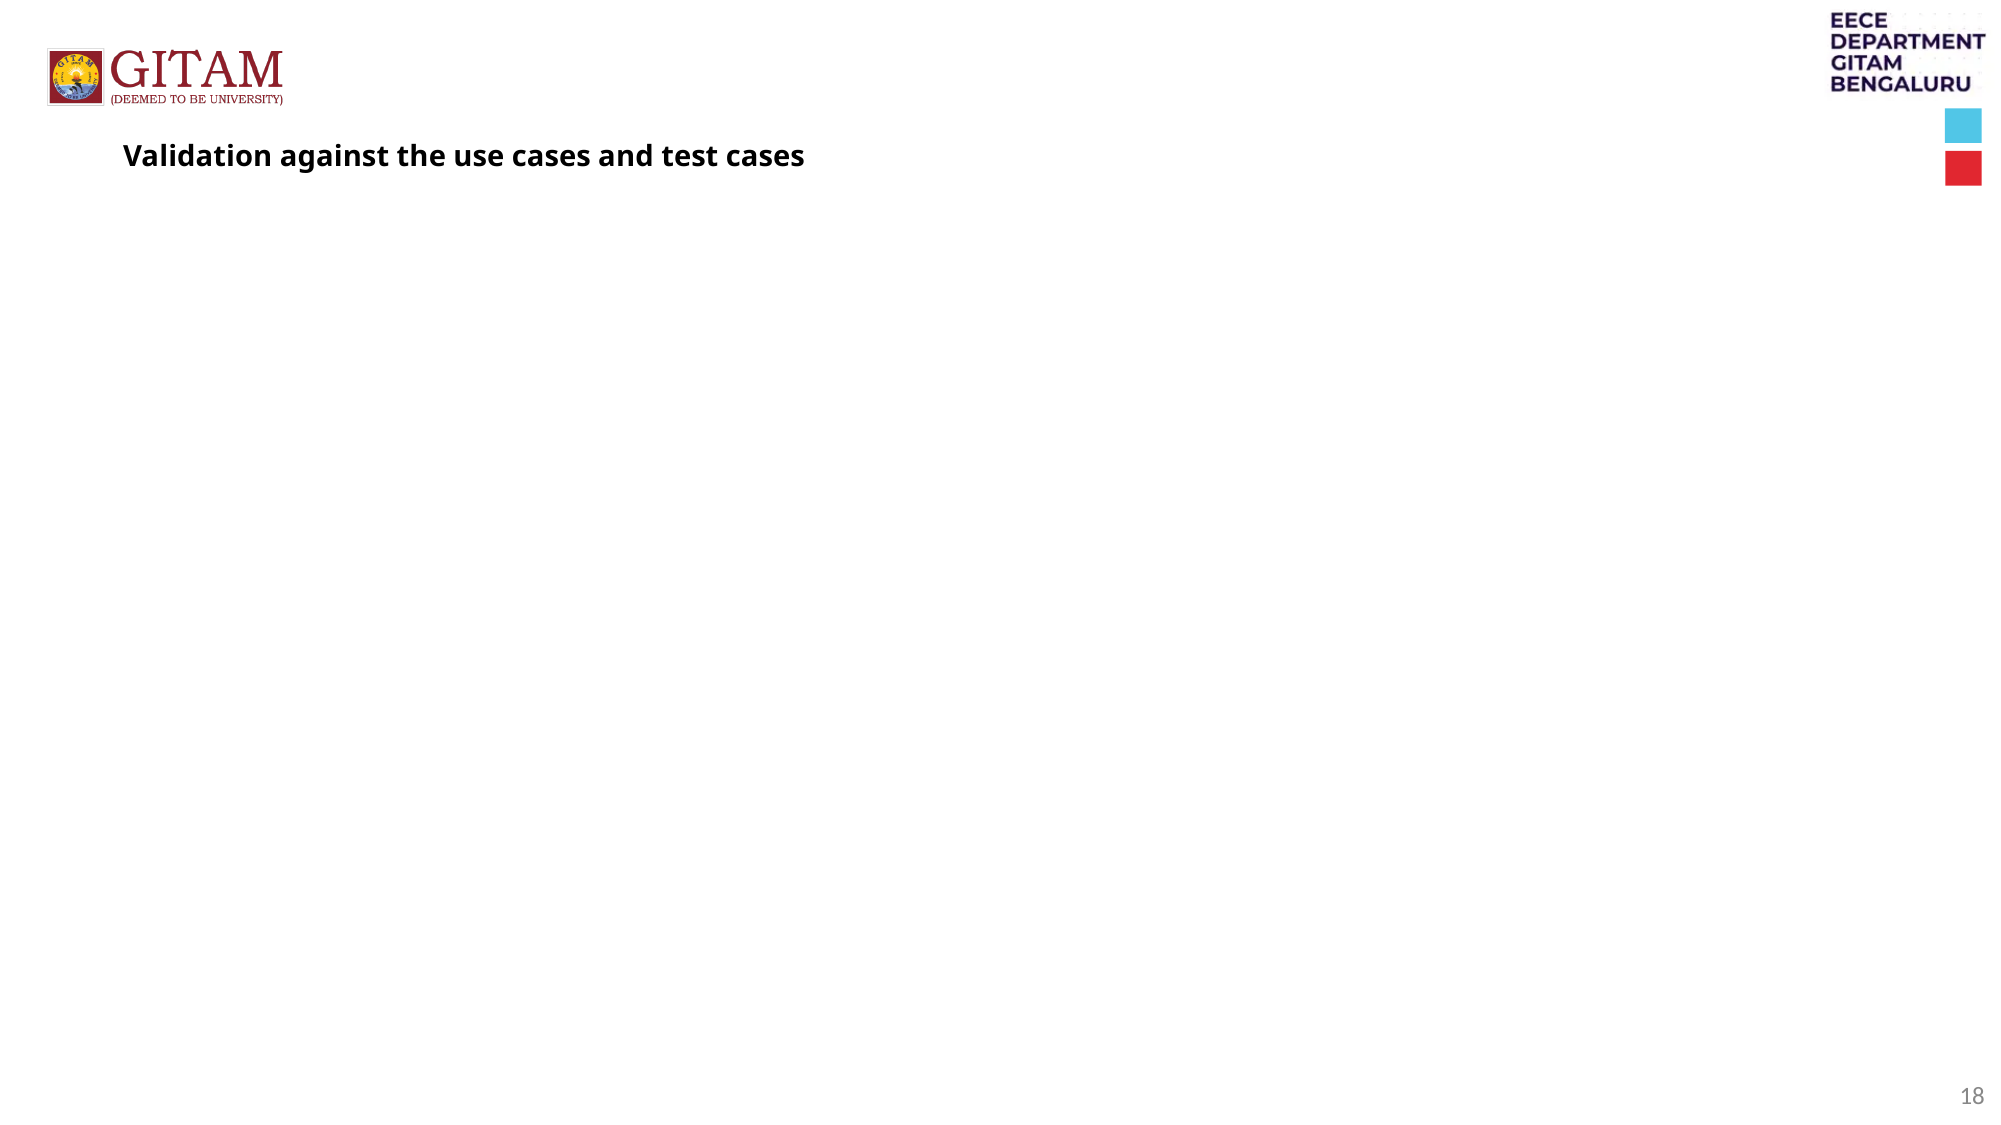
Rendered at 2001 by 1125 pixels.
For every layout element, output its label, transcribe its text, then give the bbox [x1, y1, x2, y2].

picture [43, 42, 290, 112]
text_box Validation against the use cases and test cases [108, 130, 1960, 1125]
slide_number 18 [1960, 1065, 2000, 1125]
picture [1824, 1, 2000, 101]
